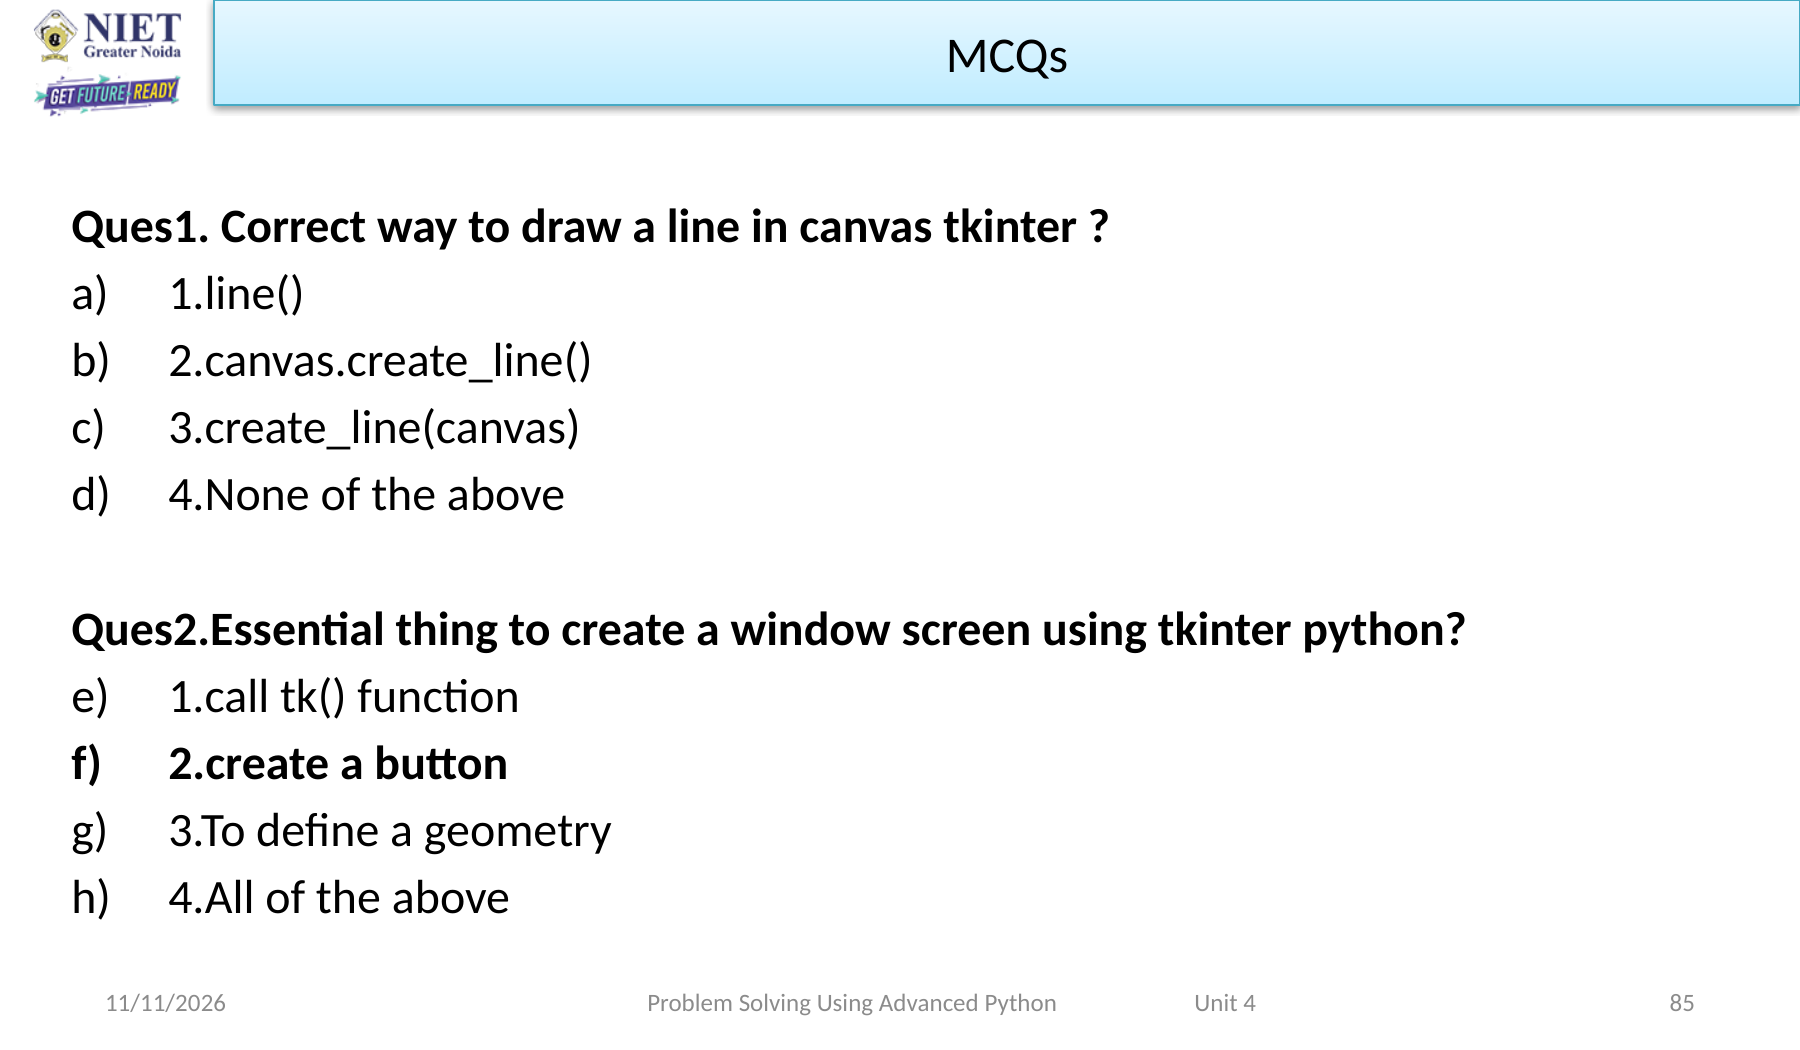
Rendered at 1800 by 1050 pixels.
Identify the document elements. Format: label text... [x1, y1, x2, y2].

picture [0, 0, 214, 126]
text_box MCQs [216, 0, 1800, 106]
slide_number 85 [1290, 973, 1710, 1030]
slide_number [90, 973, 510, 1030]
list Ques1. Correct way to draw a line in canvas tkinter ? 1.line() 2.canvas.create_line() 3.create_line(canvas) 4.None of the above Ques2.Essential thing to create a window screen using tkinter python? 1.call tk() function 2.create a button 3.To define a geometry 4.All of the above [56, 186, 1710, 938]
footer Problem Solving Using Advanced Python Unit 4 [615, 973, 1290, 1030]
